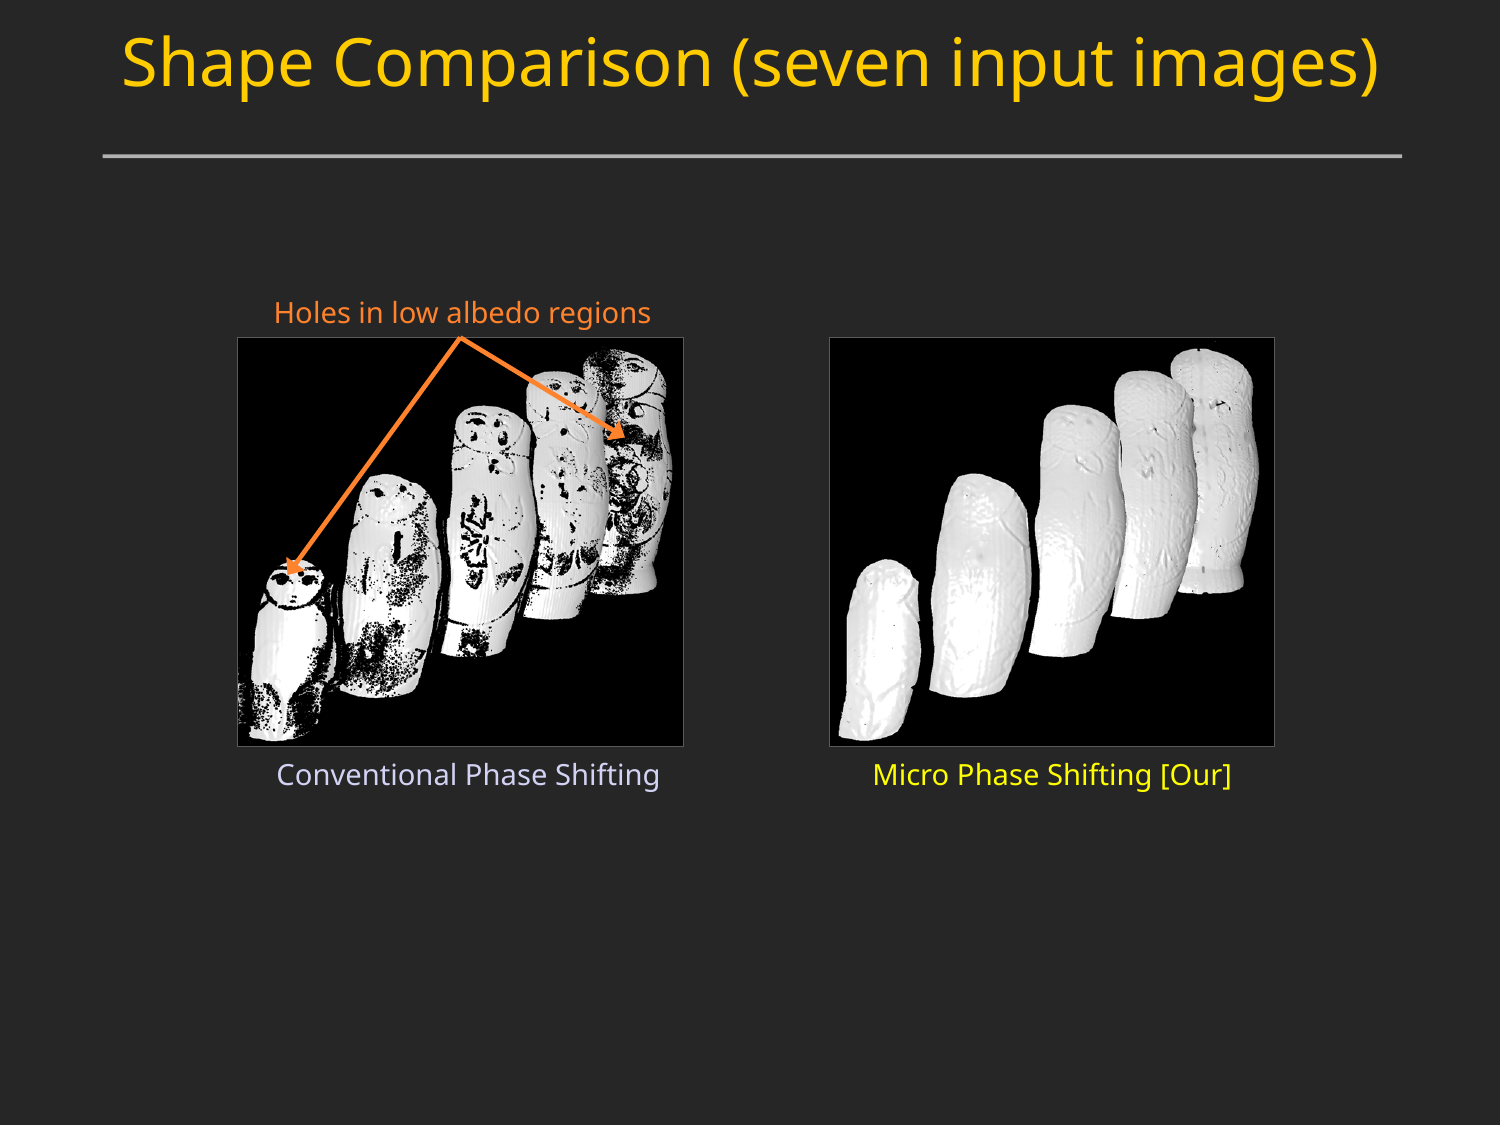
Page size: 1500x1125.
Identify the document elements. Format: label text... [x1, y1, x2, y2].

picture [829, 337, 1276, 747]
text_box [462, 337, 626, 438]
text_box Micro Phase Shifting [Our] [829, 754, 1275, 850]
picture [237, 337, 684, 747]
text_box Conventional Phase Shifting [237, 748, 700, 850]
text_box Shape Comparison (seven input images) [46, 12, 1457, 150]
text_box Holes in low albedo regions [199, 287, 725, 358]
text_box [287, 337, 461, 576]
